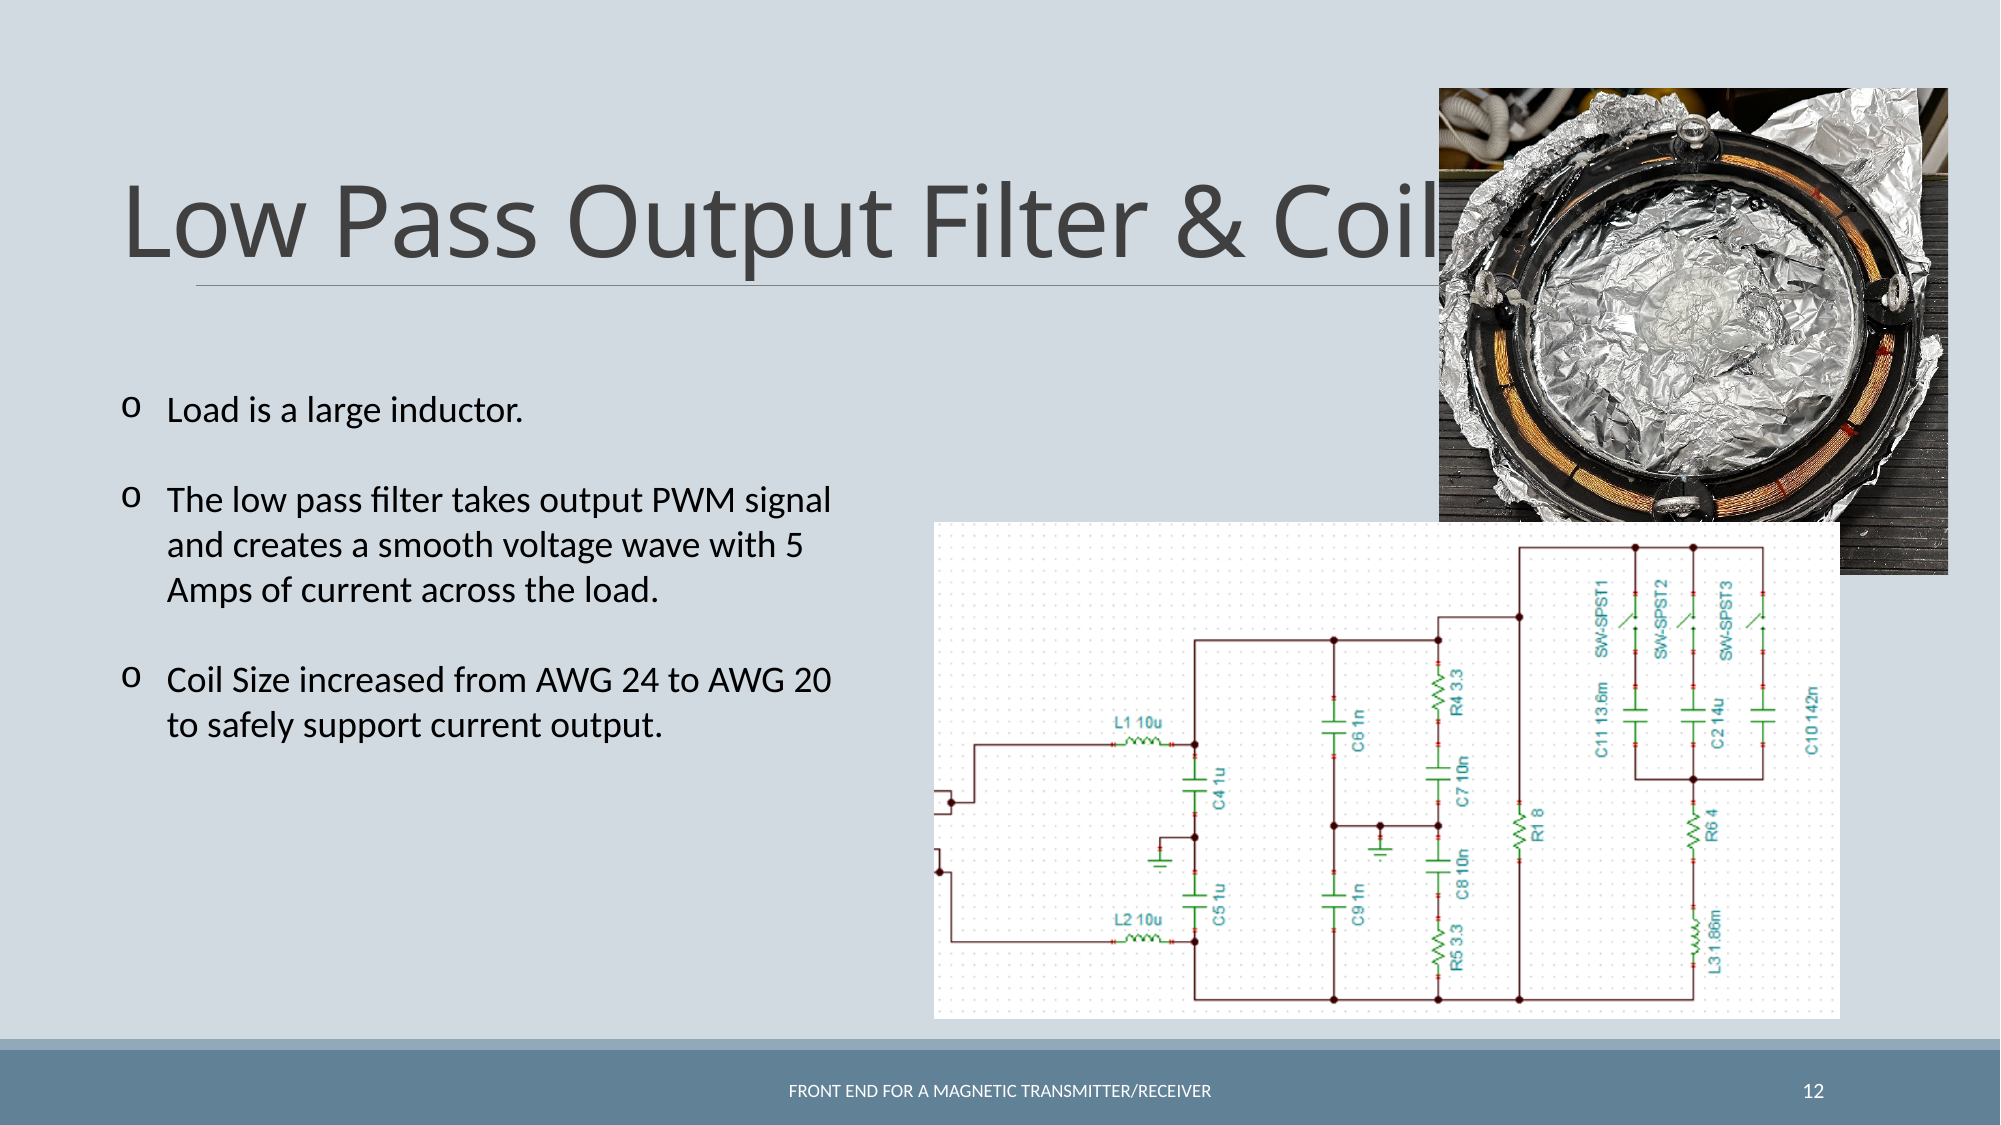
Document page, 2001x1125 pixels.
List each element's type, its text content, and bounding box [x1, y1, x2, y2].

footer Front End for a Magnetic Transmitter/Receiver [604, 1059, 1396, 1120]
picture [934, 87, 1949, 1019]
text_box Load is a large inductor. The low pass filter takes output PWM signal and creates a smooth voltage wave with 5 Amps of current across the load. Coil Size increased from AWG 24 to AWG 20 to safely support current output. [105, 377, 853, 753]
slide_number 12 [1624, 1059, 1840, 1120]
title Low Pass Output Filter & Coils [105, 47, 1756, 285]
